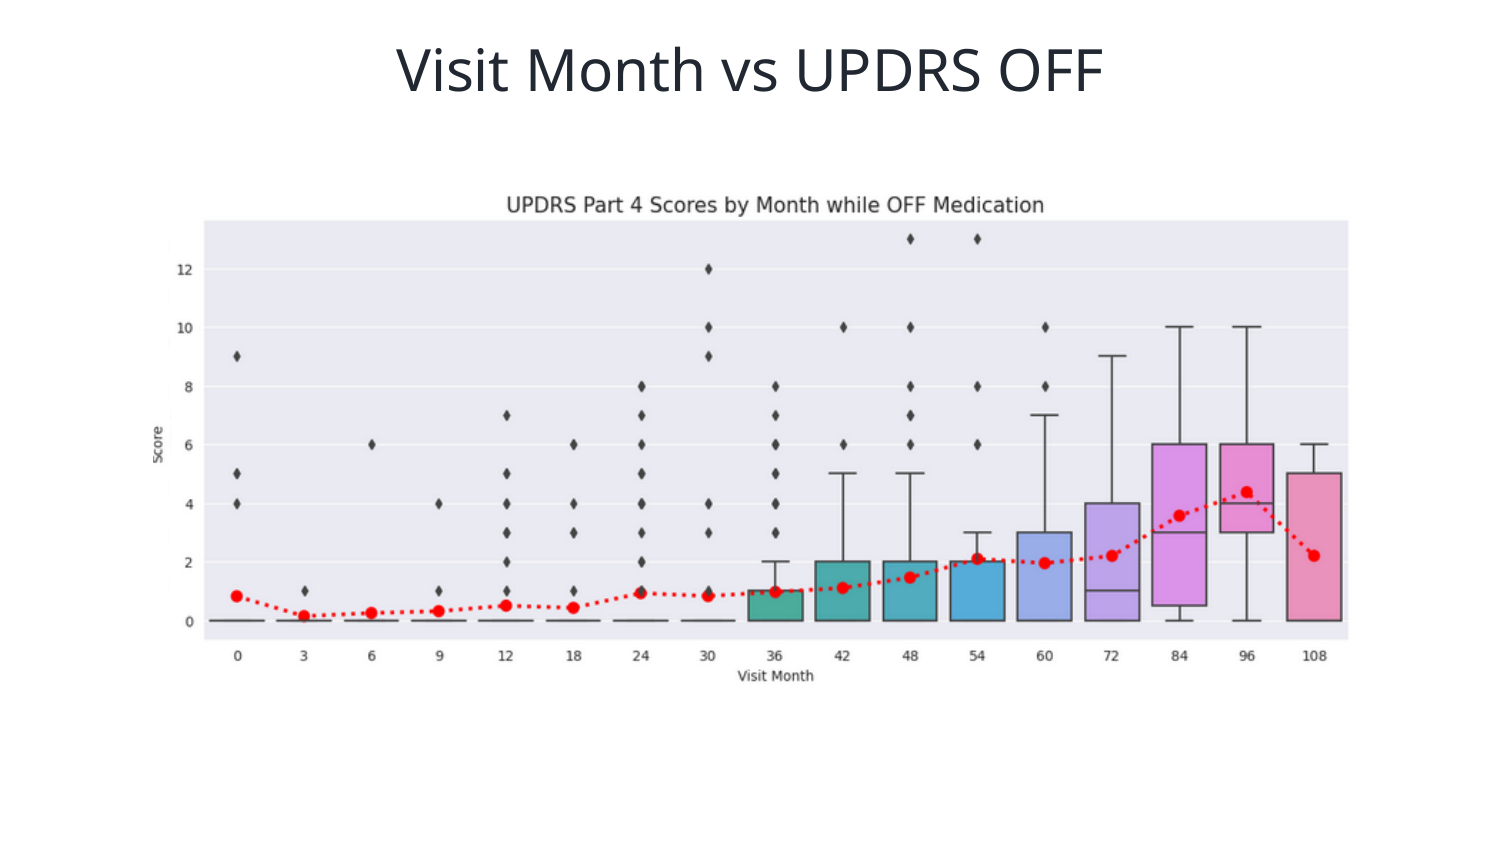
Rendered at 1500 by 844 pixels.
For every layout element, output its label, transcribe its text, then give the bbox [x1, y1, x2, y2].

picture [153, 179, 1364, 704]
text_box Visit Month vs UPDRS OFF [116, 28, 1384, 108]
